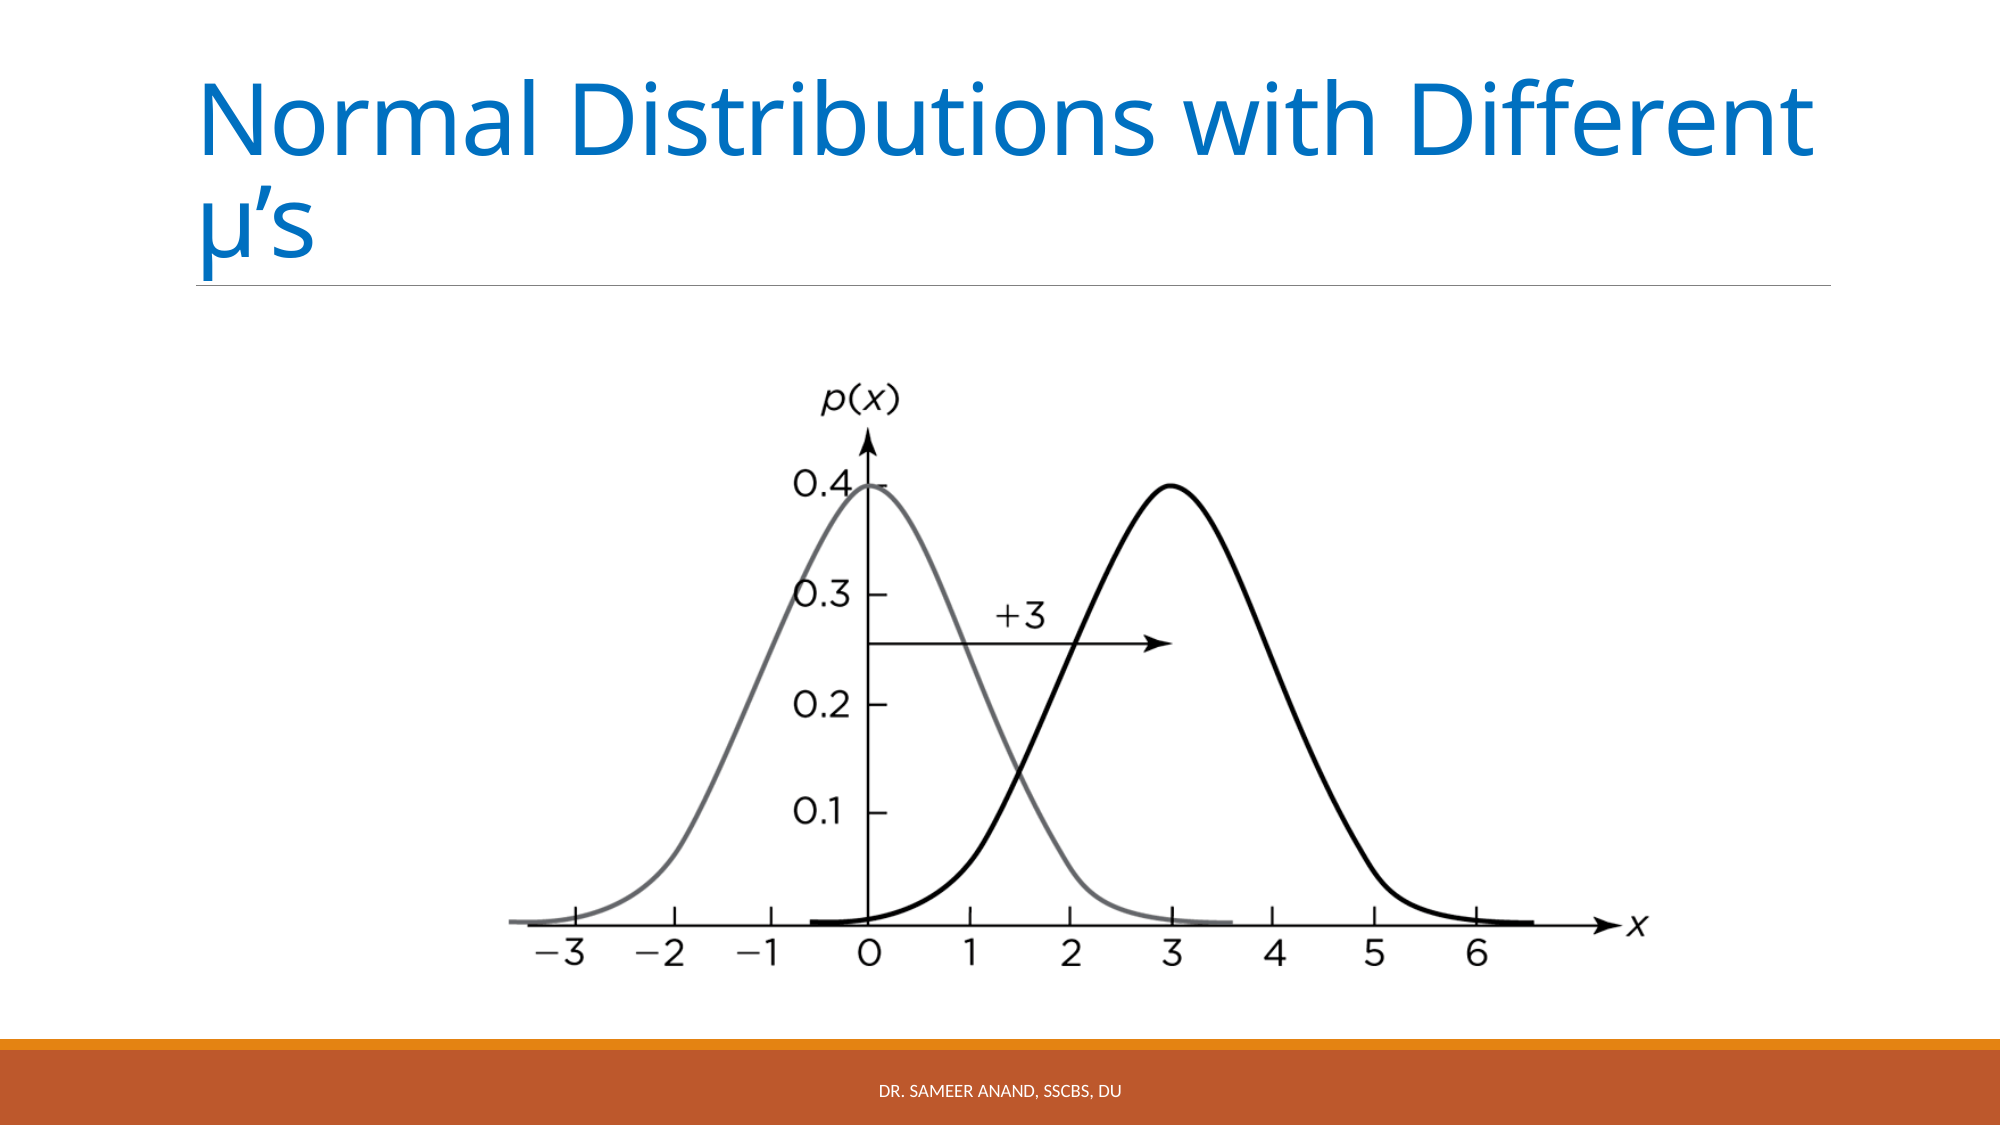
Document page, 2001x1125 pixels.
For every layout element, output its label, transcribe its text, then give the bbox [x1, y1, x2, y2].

footer Dr. Sameer Anand, SSCBS, DU [604, 1059, 1396, 1120]
picture [493, 369, 1663, 982]
title Normal Distributions with Different µ’s [180, 47, 1830, 285]
